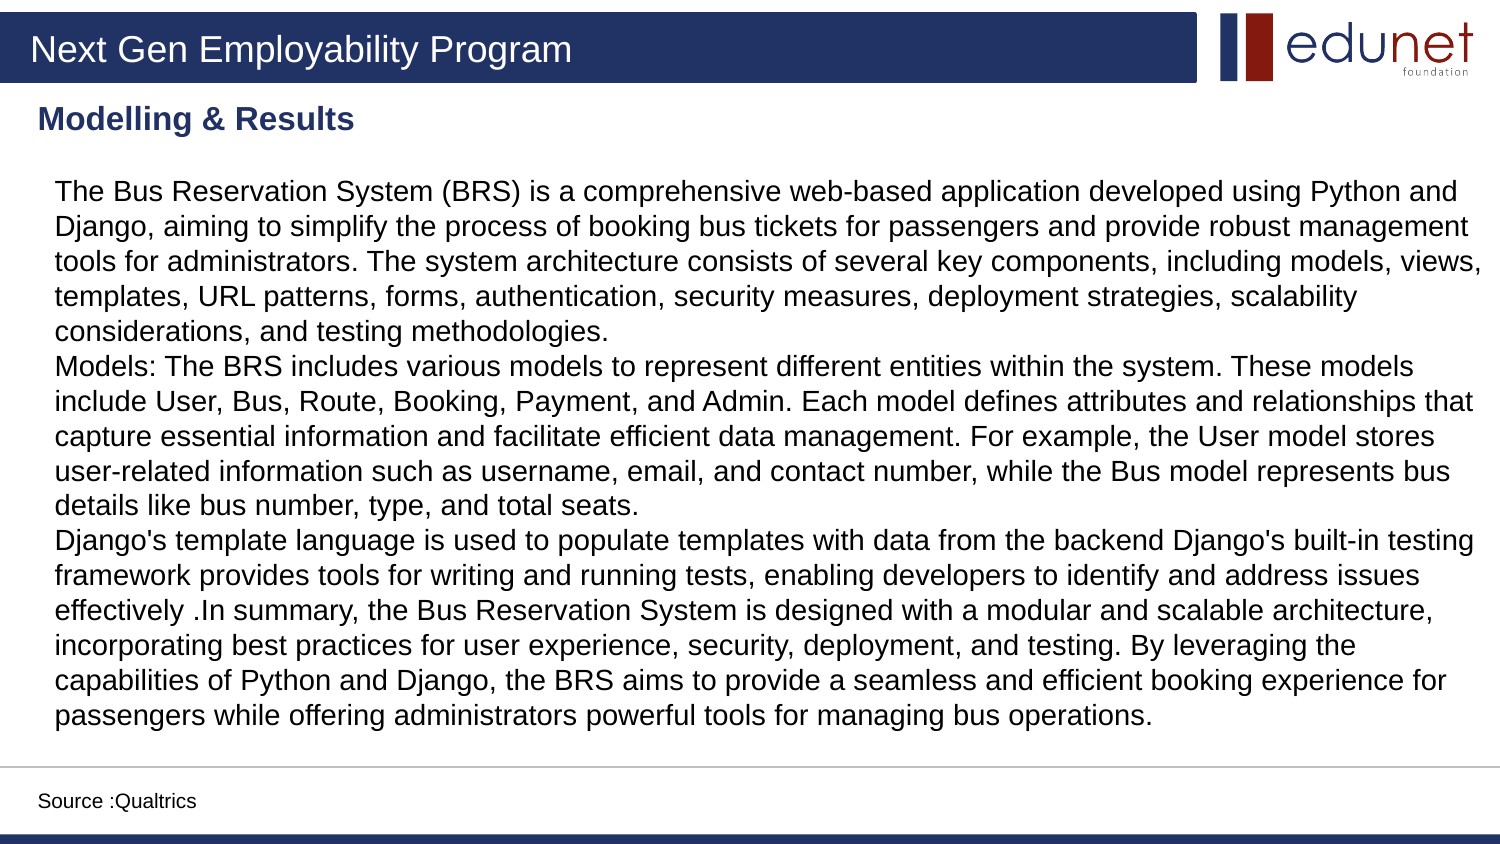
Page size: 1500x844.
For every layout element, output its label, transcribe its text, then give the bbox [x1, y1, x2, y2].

text_box Source :Qualtrics [22, 776, 442, 826]
picture [1279, 14, 1482, 83]
text_box The Bus Reservation System (BRS) is a comprehensive web-based application developed using Python and Django, aiming to simplify the process of booking bus tickets for passengers and provide robust management tools for administrators. The system architecture consists of several key components, including models, views, templates, URL patterns, forms, authentication, security measures, deployment strategies, scalability considerations, and testing methodologies. Models: The BRS includes various models to represent different entities within the system. These models include User, Bus, Route, Booking, Payment, and Admin. Each model defines attributes and relationships that capture essential information and facilitate efficient data management. For example, the User model stores user-related information such as username, email, and contact number, while the Bus model represents bus details like bus number, type, and total seats. Django's template language is used to populate templates with data from the backend Django's built-in testing framework provides tools for writing and running tests, enabling developers to identify and address issues effectively .In summary, the Bus Reservation System is designed with a modular and scalable architecture, incorporating best practices for user experience, security, deployment, and testing. By leveraging the capabilities of Python and Django, the BRS aims to provide a seamless and efficient booking experience for passengers while offering administrators powerful tools for managing bus operations. [39, 164, 1500, 739]
title Modelling & Results [22, 82, 505, 136]
